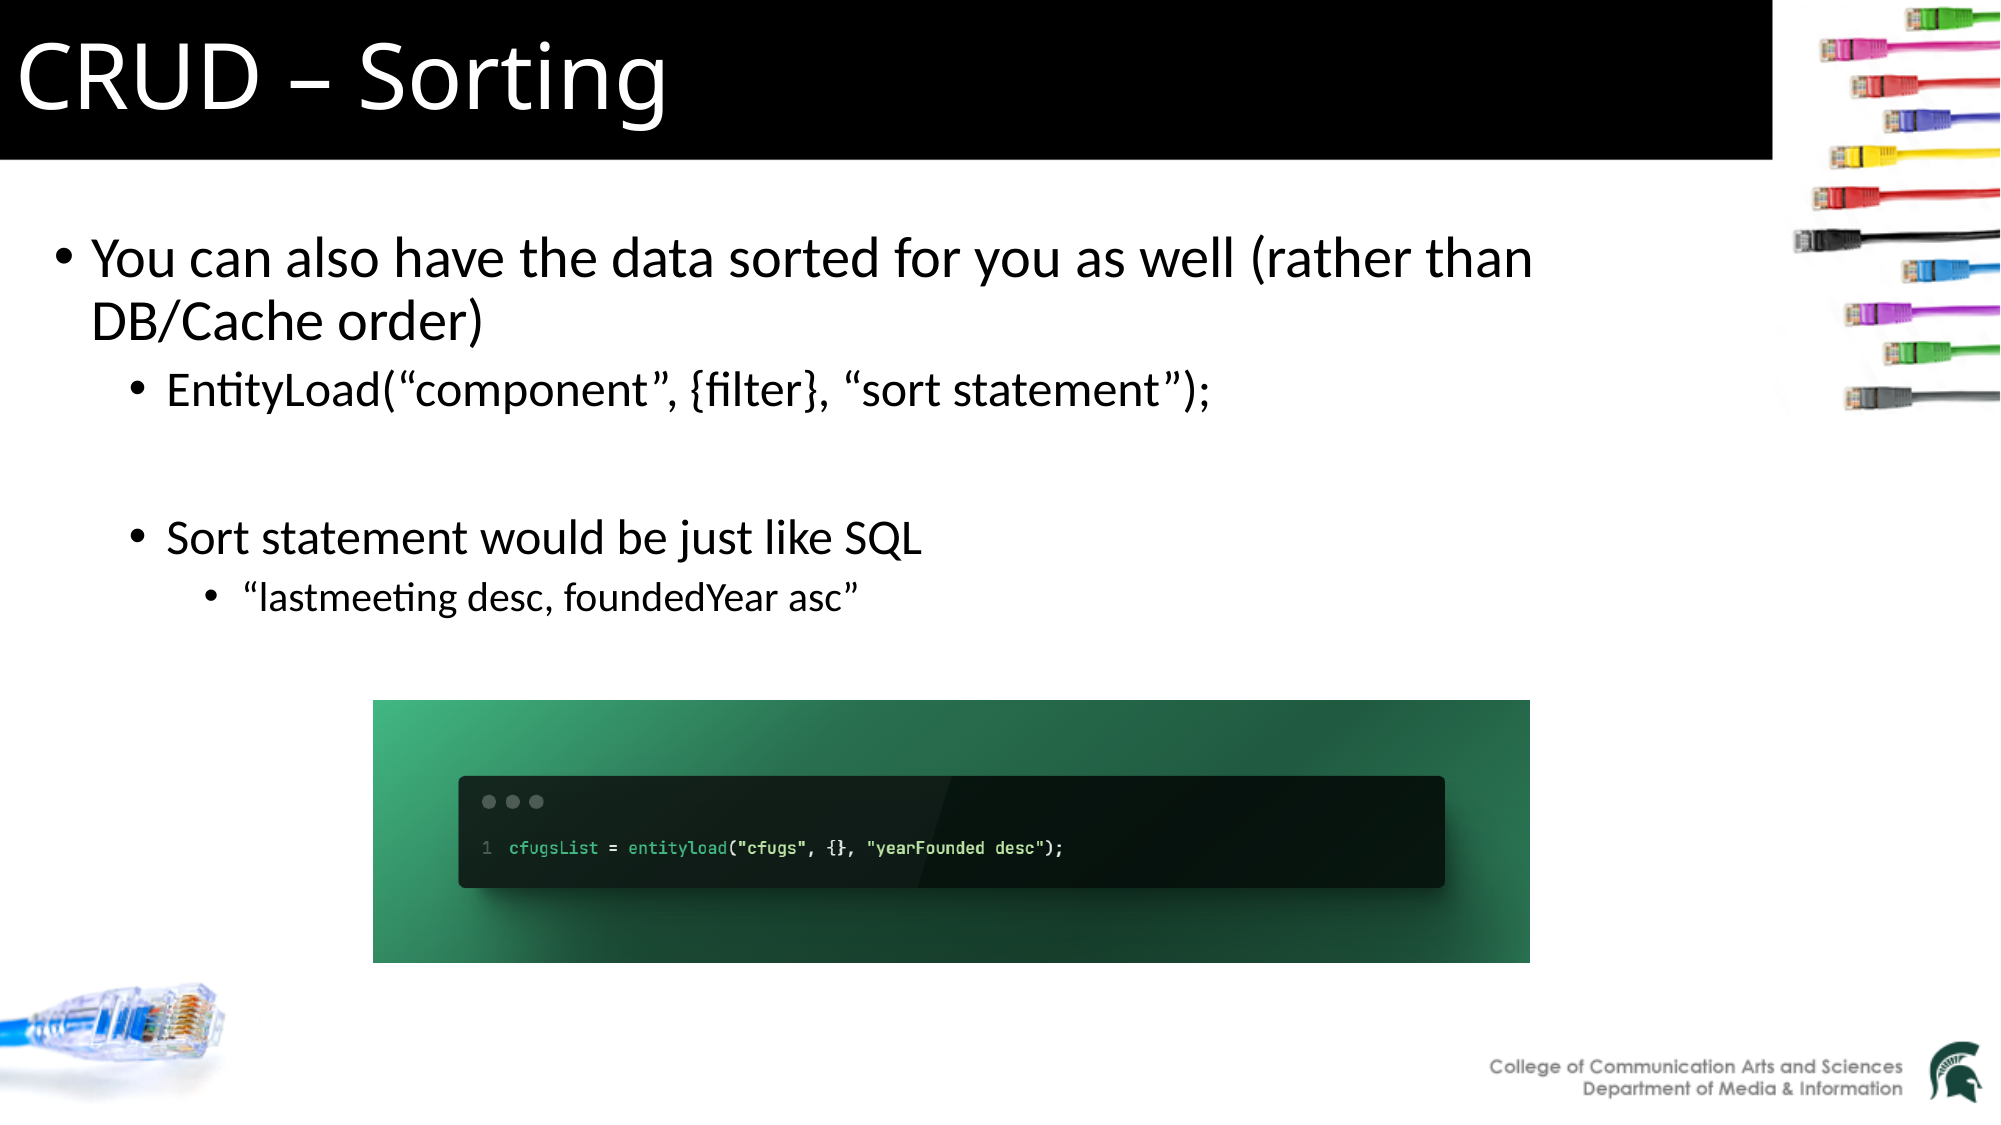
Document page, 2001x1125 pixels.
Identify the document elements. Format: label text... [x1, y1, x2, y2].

picture [0, 0, 2001, 1125]
list You can also have the data sorted for you as well (rather than DB/Cache order) EntityLoad(“component”, {filter}, “sort statement”); Sort statement would be just like SQL “lastmeeting desc, foundedYear asc” [38, 219, 1772, 963]
title CRUD – Sorting [0, 0, 1772, 161]
